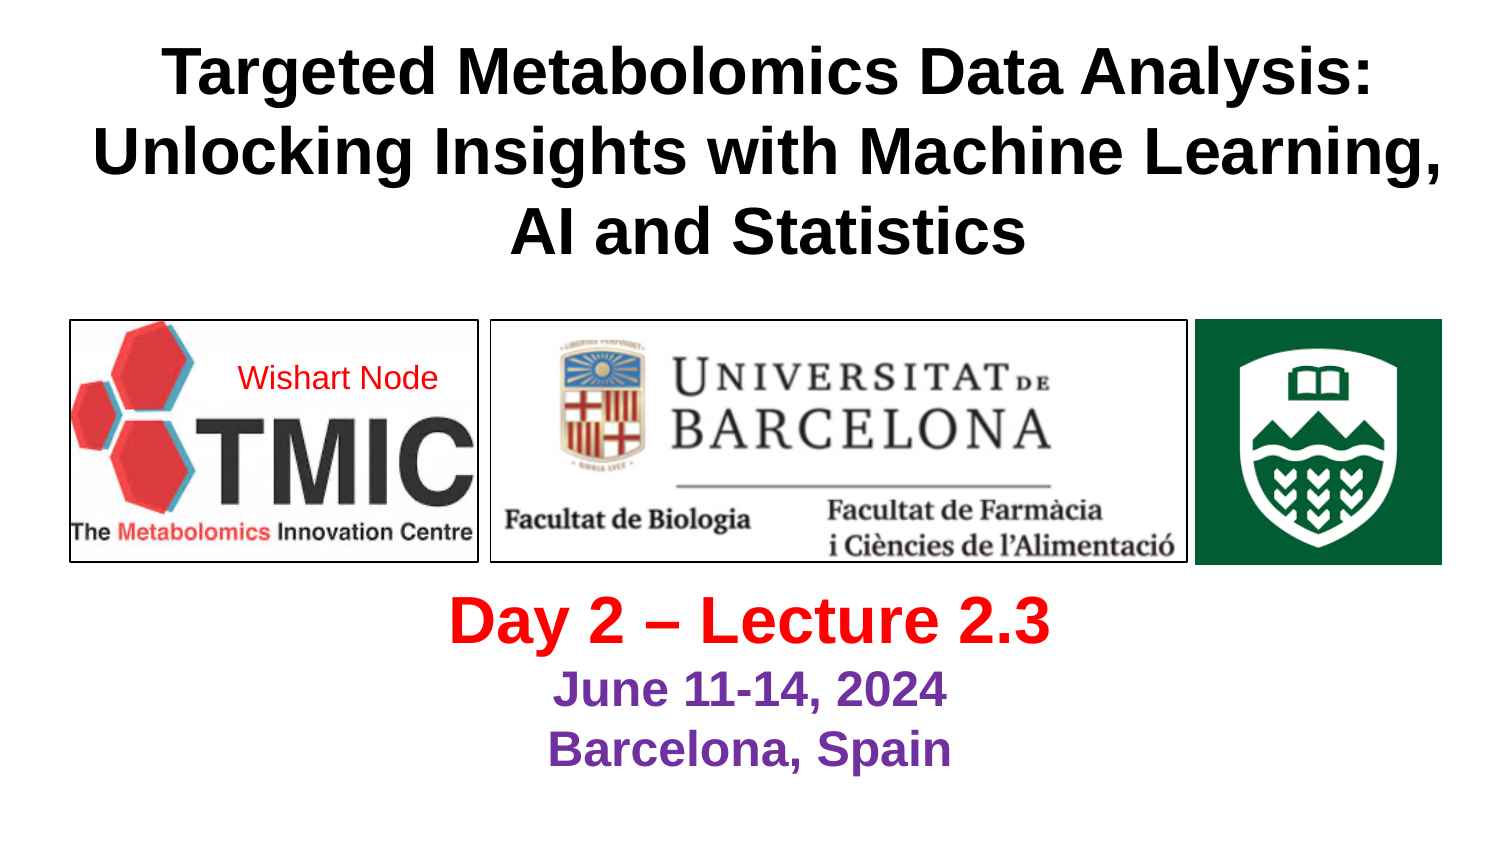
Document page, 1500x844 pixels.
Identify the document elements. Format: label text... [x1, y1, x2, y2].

picture [1195, 318, 1442, 566]
picture [490, 320, 1187, 562]
text_box Day 2 – Lecture 2.3 June 11-14, 2024 Barcelona, Spain [404, 568, 1095, 784]
title Targeted Metabolomics Data Analysis: Unlocking Insights with Machine Learning, AI and Statistics [75, 33, 1463, 262]
picture [70, 320, 478, 562]
